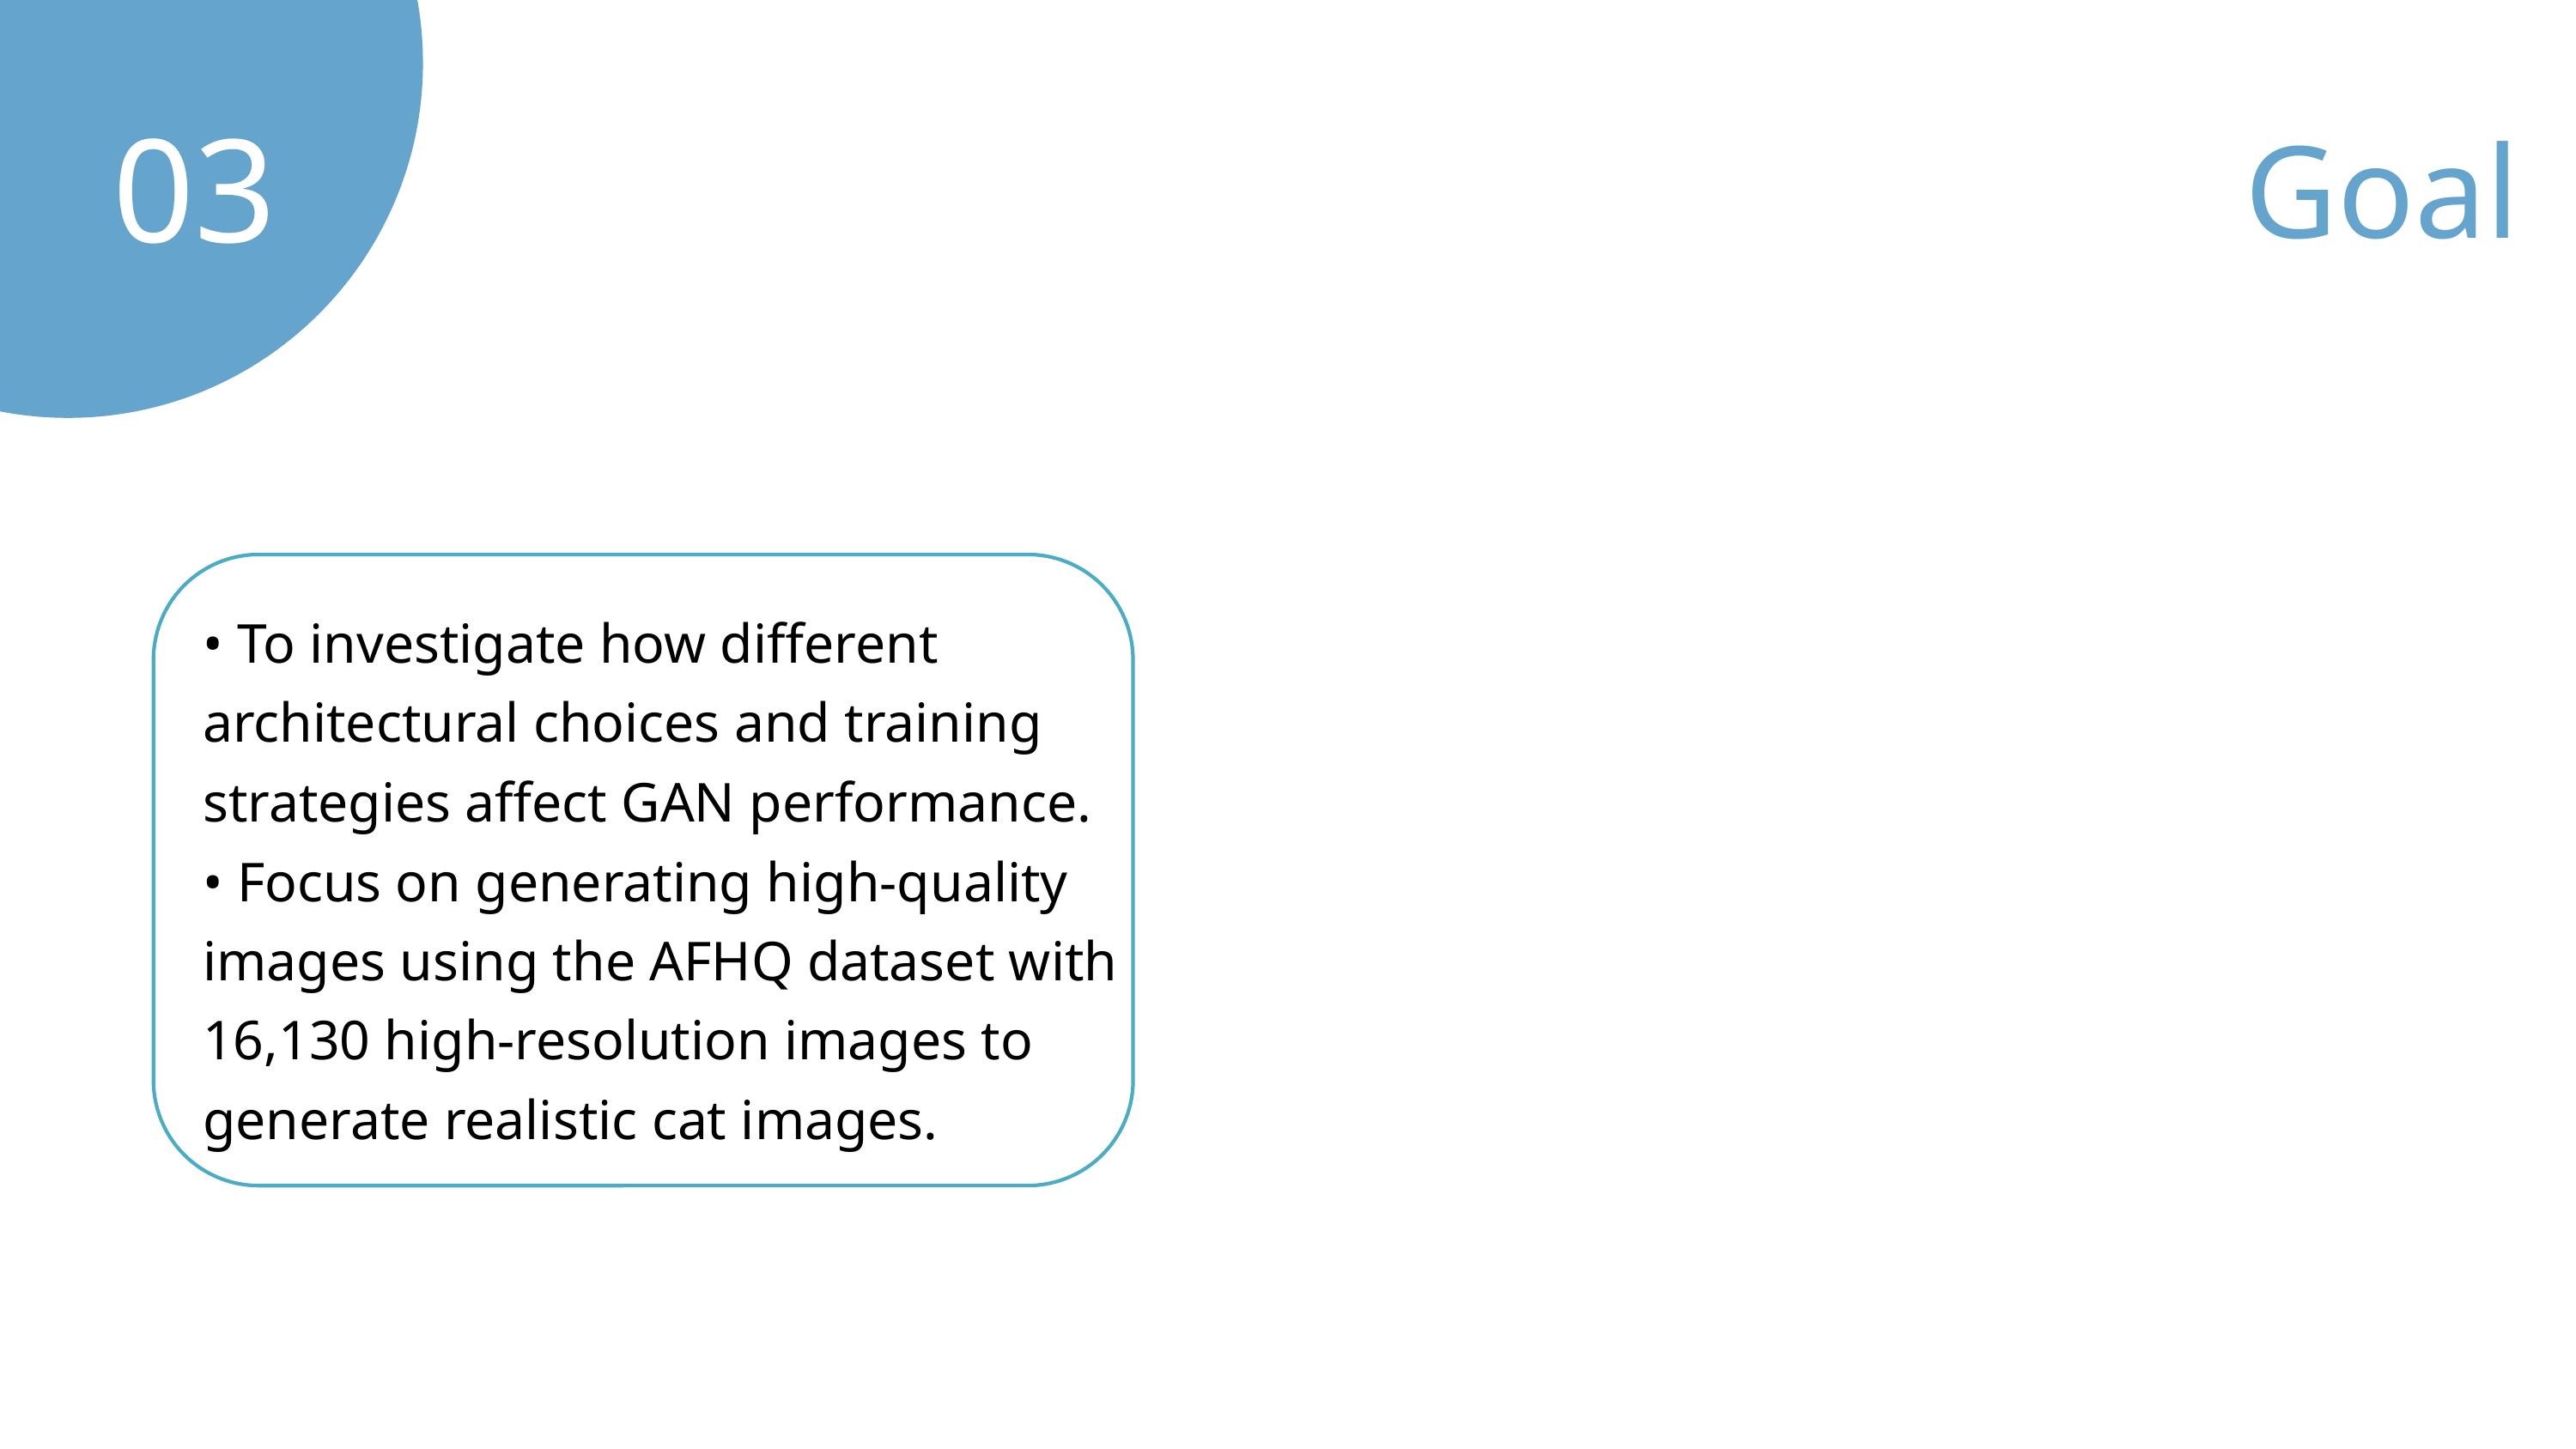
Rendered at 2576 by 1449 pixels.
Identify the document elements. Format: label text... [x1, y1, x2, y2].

text_box • To investigate how different architectural choices and training strategies affect GAN performance. • Focus on generating high-quality images using the AFHQ dataset with 16,130 high-resolution images to generate realistic cat images. [203, 594, 1183, 1150]
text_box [0, 0, 423, 418]
text_box [151, 552, 1113, 1188]
text_box Goal [2200, 85, 2565, 264]
